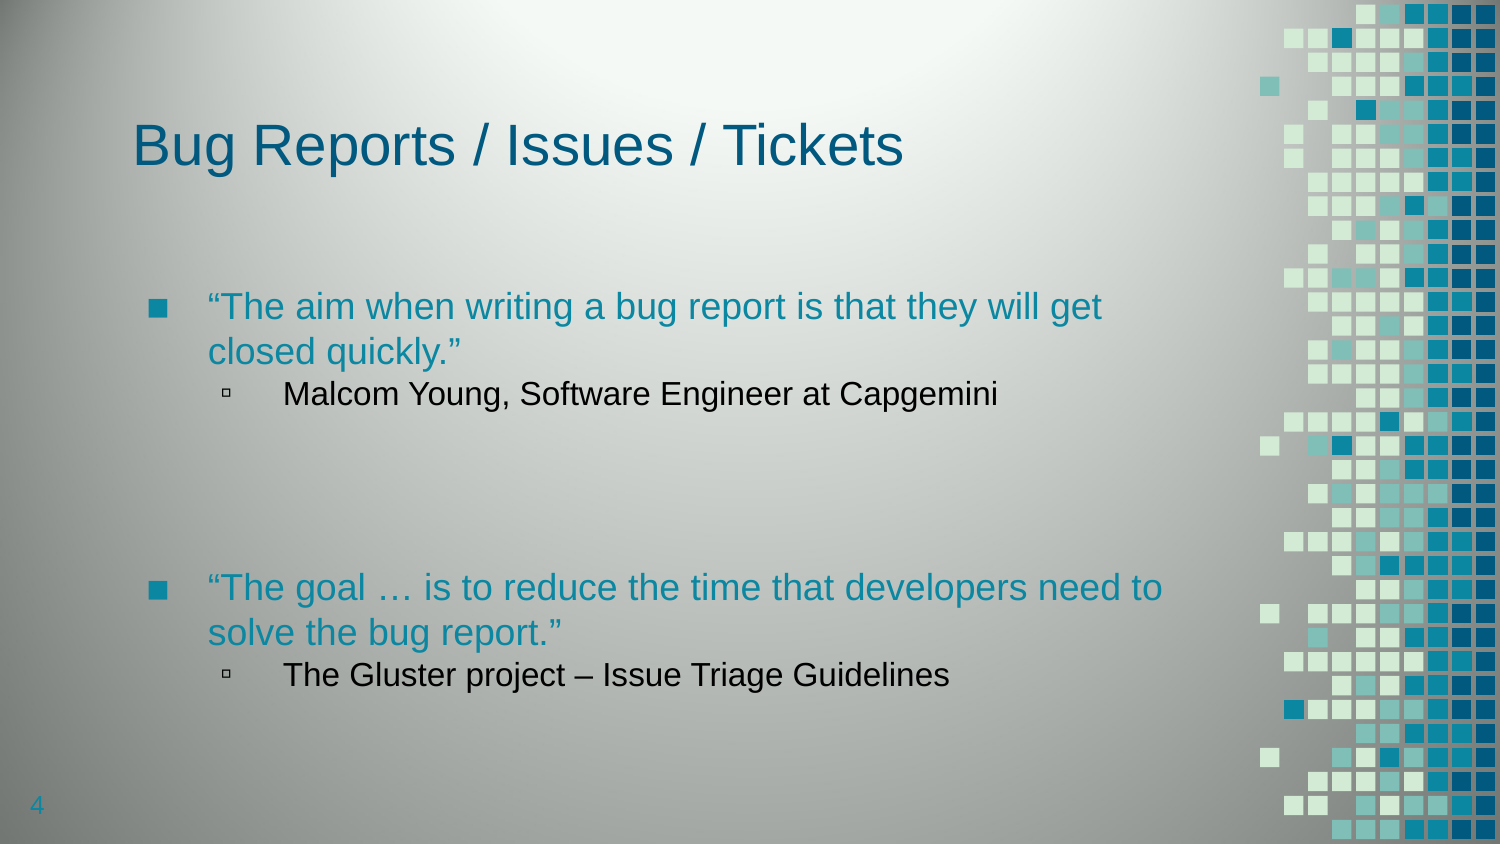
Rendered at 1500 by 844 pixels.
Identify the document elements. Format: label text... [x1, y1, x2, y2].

title Bug Reports / Issues / Tickets [117, 51, 1227, 193]
slide_number 4 [15, 774, 105, 839]
picture [0, 0, 1500, 844]
list “The aim when writing a bug report is that they will get closed quickly.” Malcom Young, Software Engineer at Capgemini “The goal … is to reduce the time that developers need to solve the bug report.” The Gluster project – Issue Triage Guidelines [117, 266, 1227, 643]
